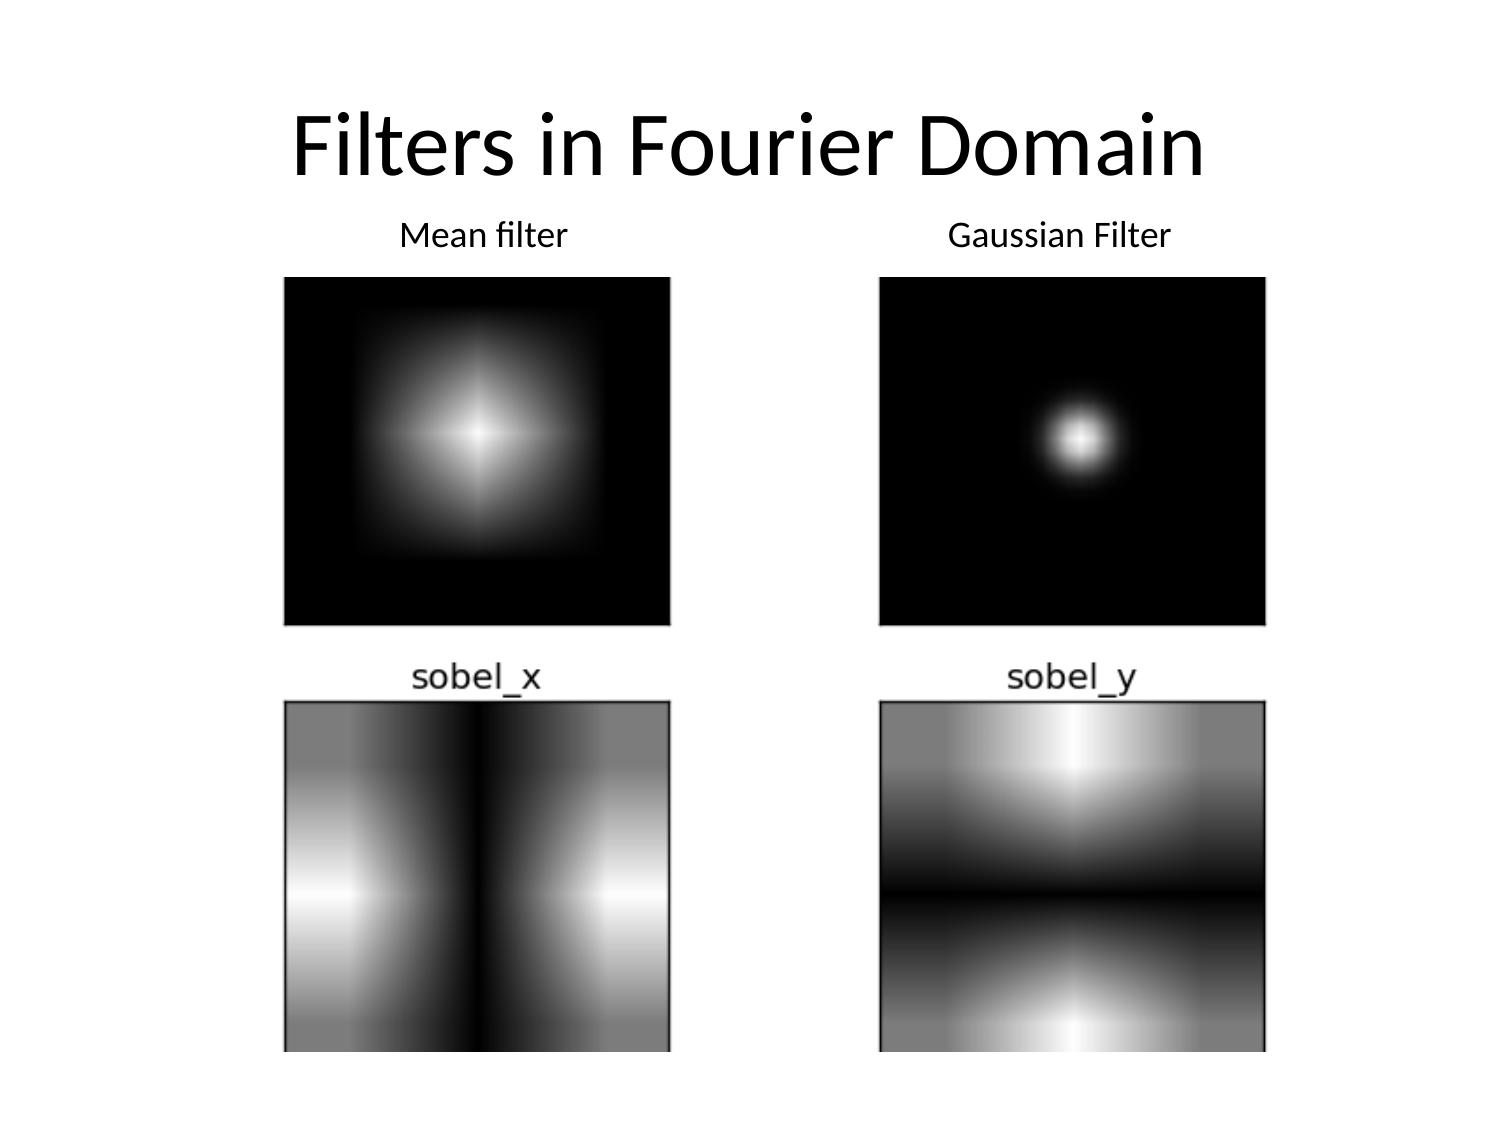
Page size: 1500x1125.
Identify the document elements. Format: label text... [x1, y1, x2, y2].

title Filters in Fourier Domain [75, 45, 1425, 233]
text_box Mean filter [384, 202, 640, 262]
text_box Gaussian Filter [933, 202, 1196, 262]
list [54, 276, 1463, 1052]
